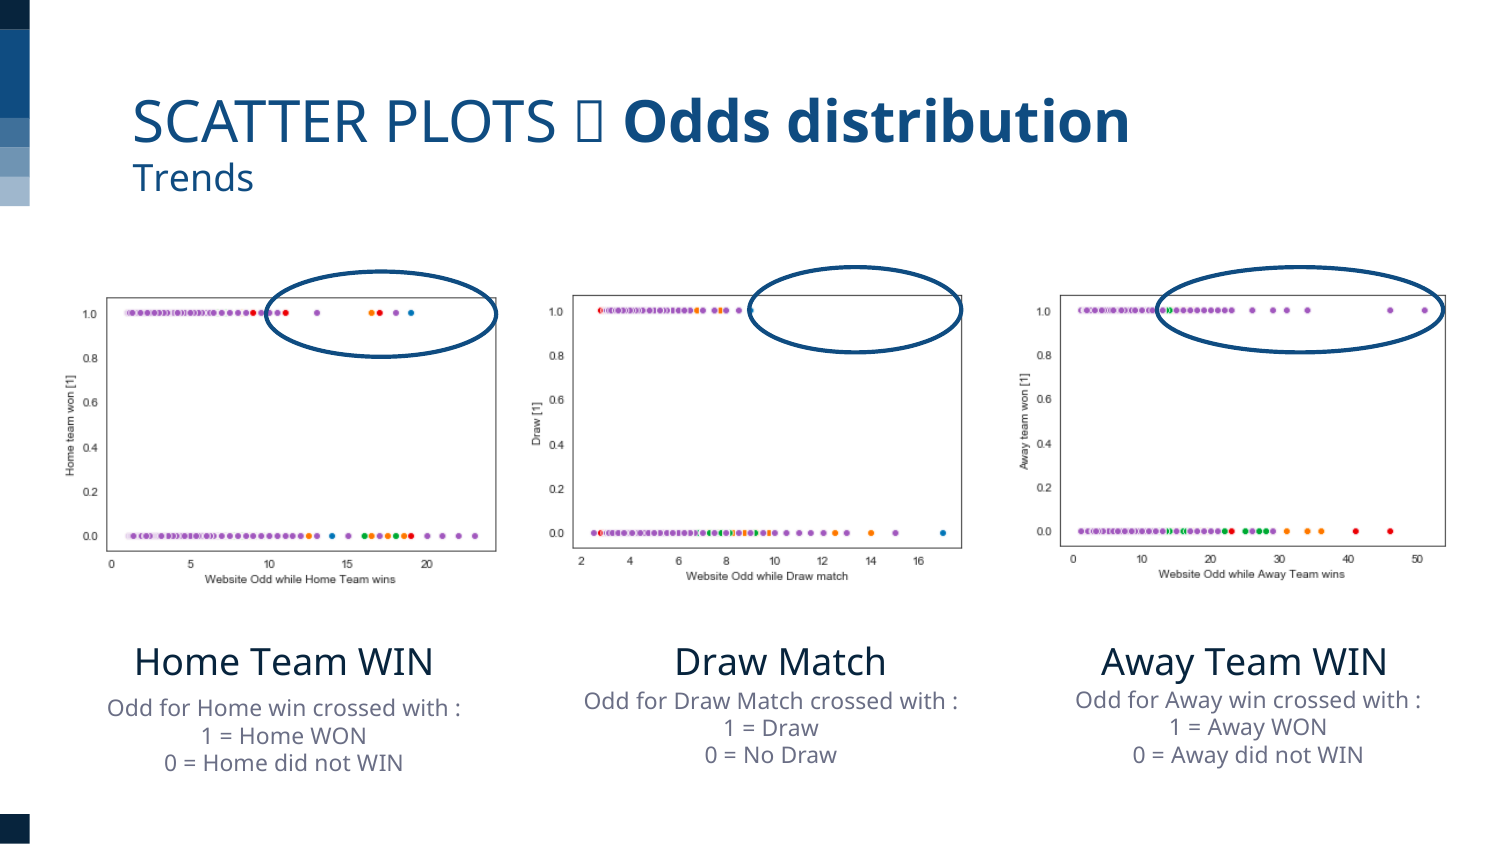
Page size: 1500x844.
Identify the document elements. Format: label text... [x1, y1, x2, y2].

picture [1014, 288, 1461, 586]
text_box [289, 269, 473, 286]
text_box Away Team WIN [1059, 622, 1431, 670]
text_box Odd for Home win crossed with : 1 = Home WON 0 = Home did not WIN [72, 678, 497, 790]
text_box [0, 0, 30, 844]
text_box [1176, 265, 1424, 286]
text_box [763, 265, 948, 286]
picture [524, 288, 975, 588]
picture [61, 288, 507, 589]
title Draw Match [614, 622, 948, 671]
title SCATTER PLOTS  Odds distribution Trends [117, 69, 1272, 233]
text_box Odd for Away win crossed with : 1 = Away WON 0 = Away did not WIN [1036, 670, 1461, 782]
text_box Home Team WIN [93, 622, 475, 718]
text_box Odd for Draw Match crossed with : 1 = Draw 0 = No Draw [559, 671, 984, 782]
